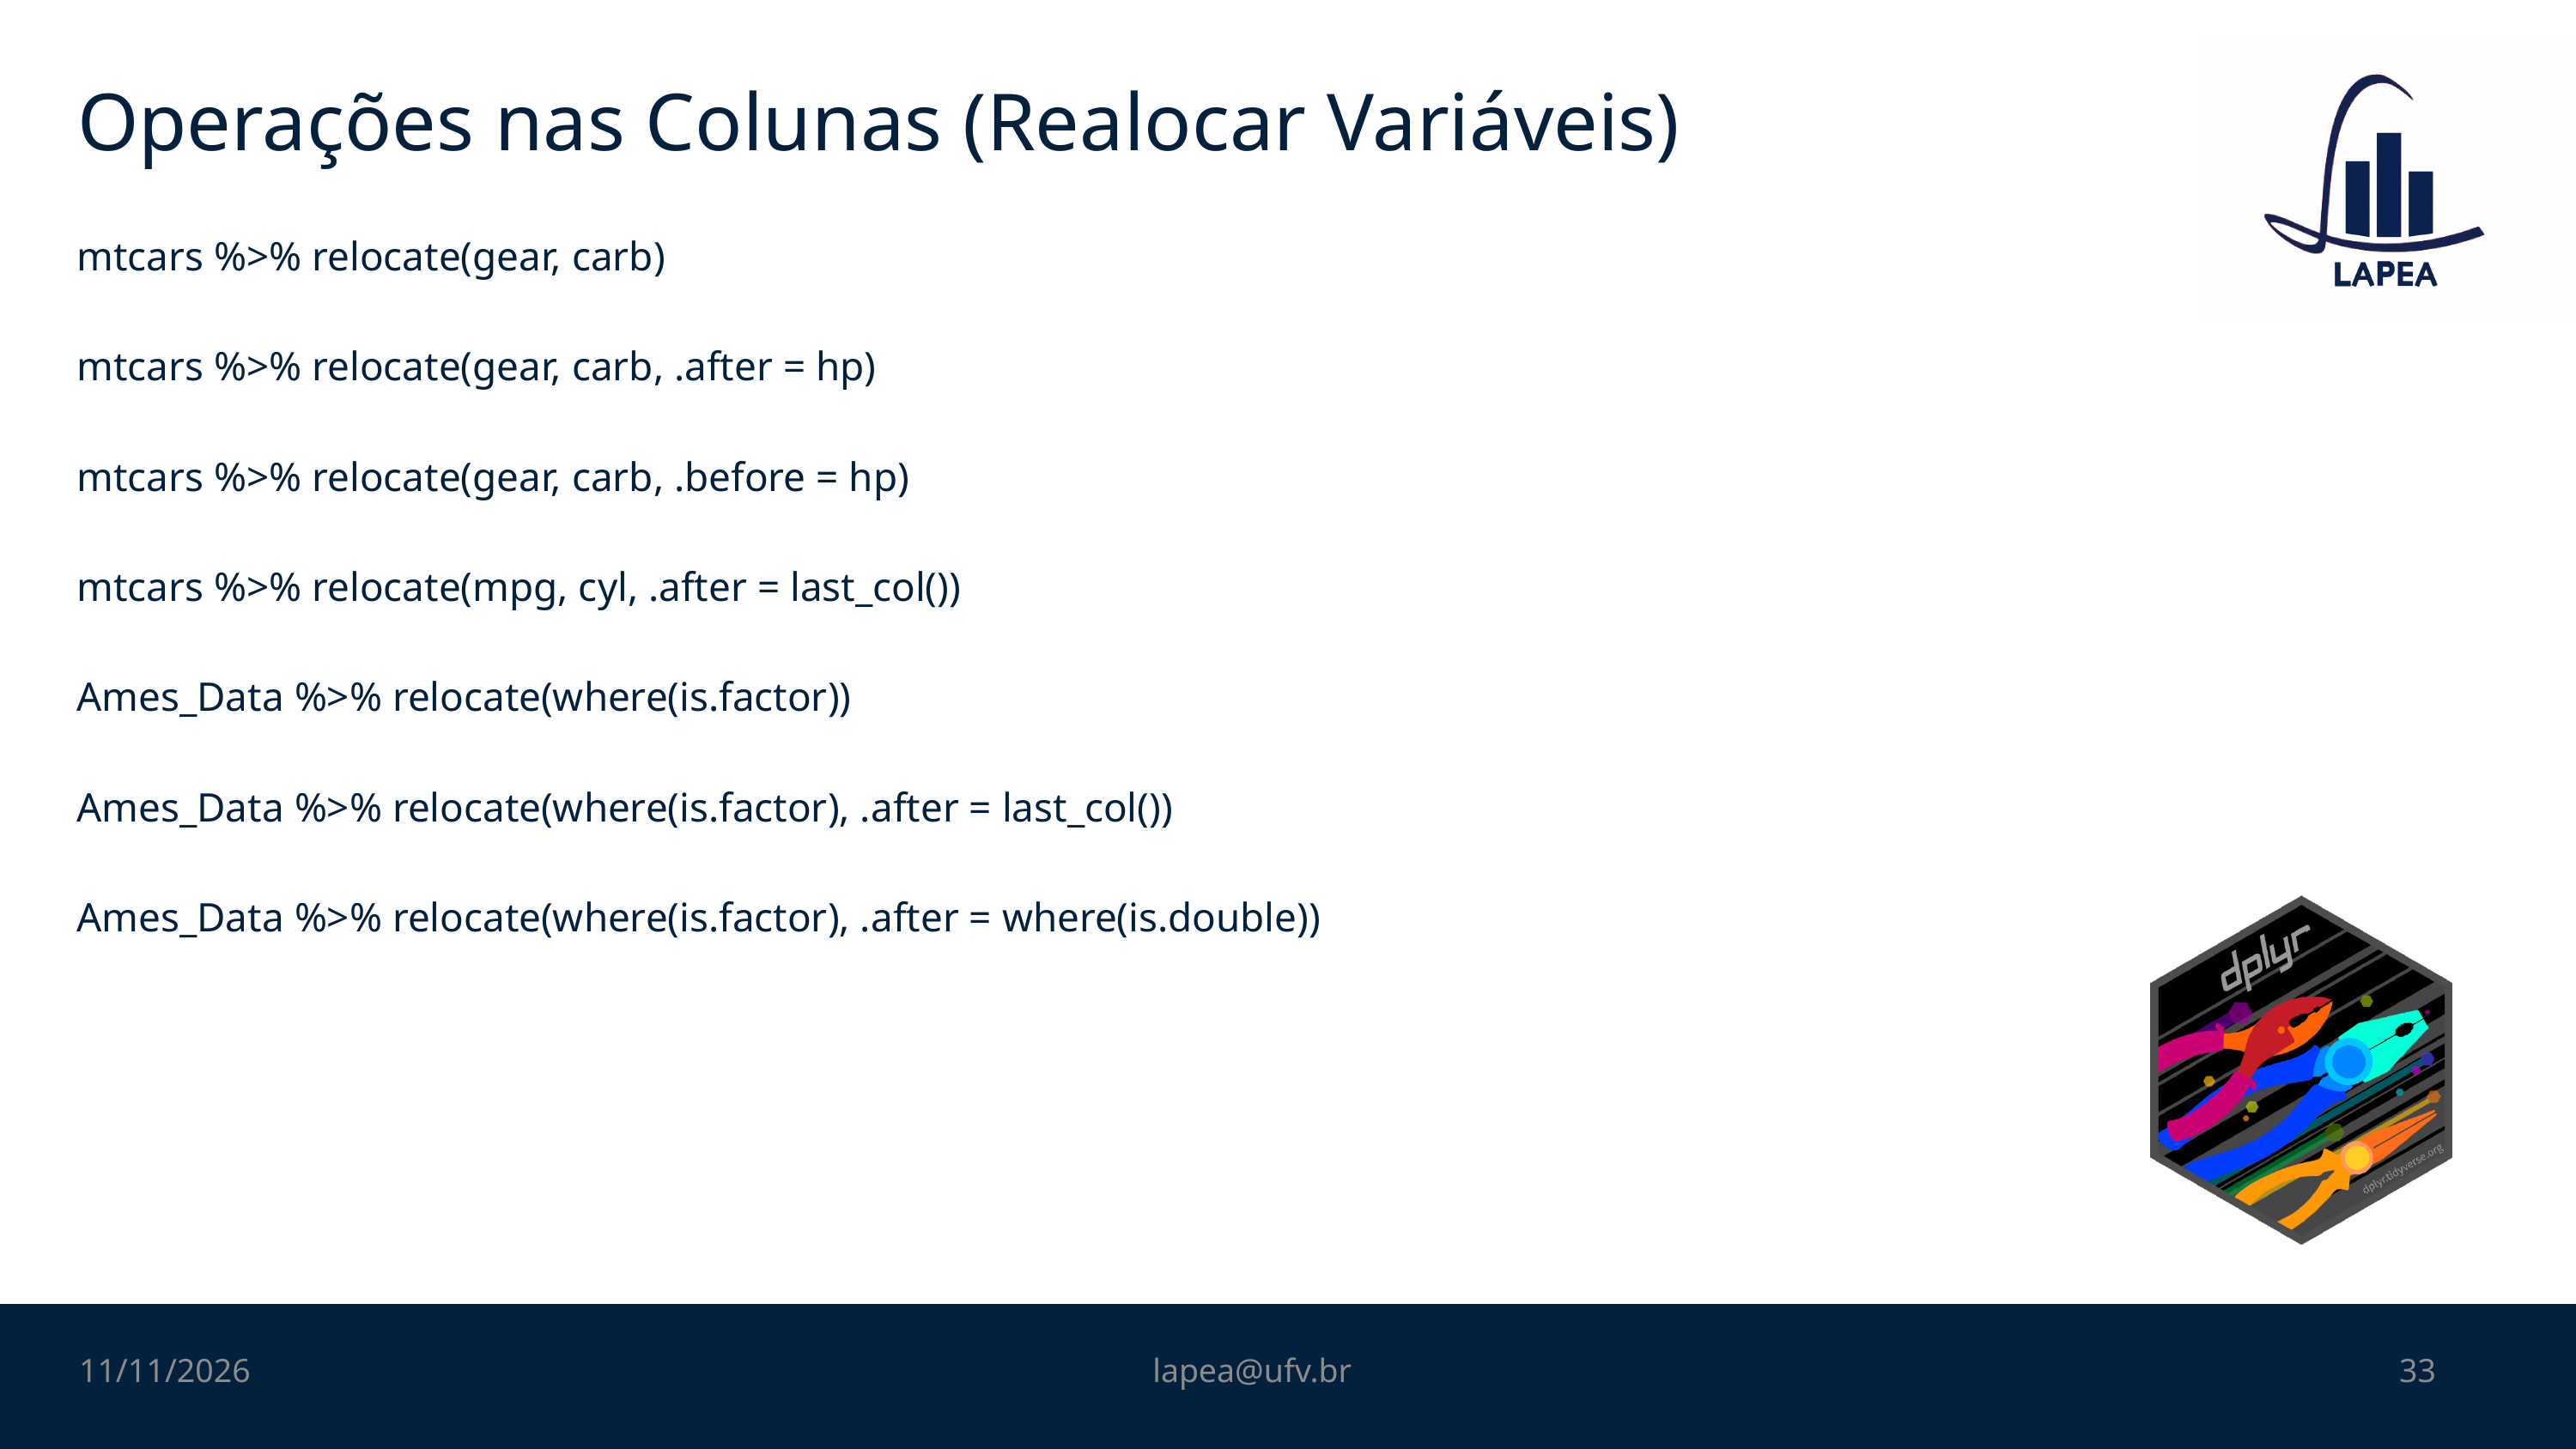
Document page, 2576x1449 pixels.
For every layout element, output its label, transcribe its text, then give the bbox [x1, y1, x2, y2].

slide_number 33 [2148, 1346, 2450, 1398]
title Operações nas Colunas (Realocar Variáveis) [64, 39, 2190, 200]
picture [2200, 40, 2571, 318]
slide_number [66, 1346, 368, 1398]
picture [2150, 895, 2453, 1245]
footer lapea@ufv.br [410, 1346, 2095, 1398]
list mtcars %>% relocate(gear, carb) mtcars %>% relocate(gear, carb, .after = hp) mtcars %>% relocate(gear, carb, .before = hp) mtcars %>% relocate(mpg, cyl, .after = last_col()) Ames_Data %>% relocate(where(is.factor)) Ames_Data %>% relocate(where(is.factor), .after = last_col()) Ames_Data %>% relocate(where(is.factor), .after = where(is.double)) [64, 225, 2190, 1279]
